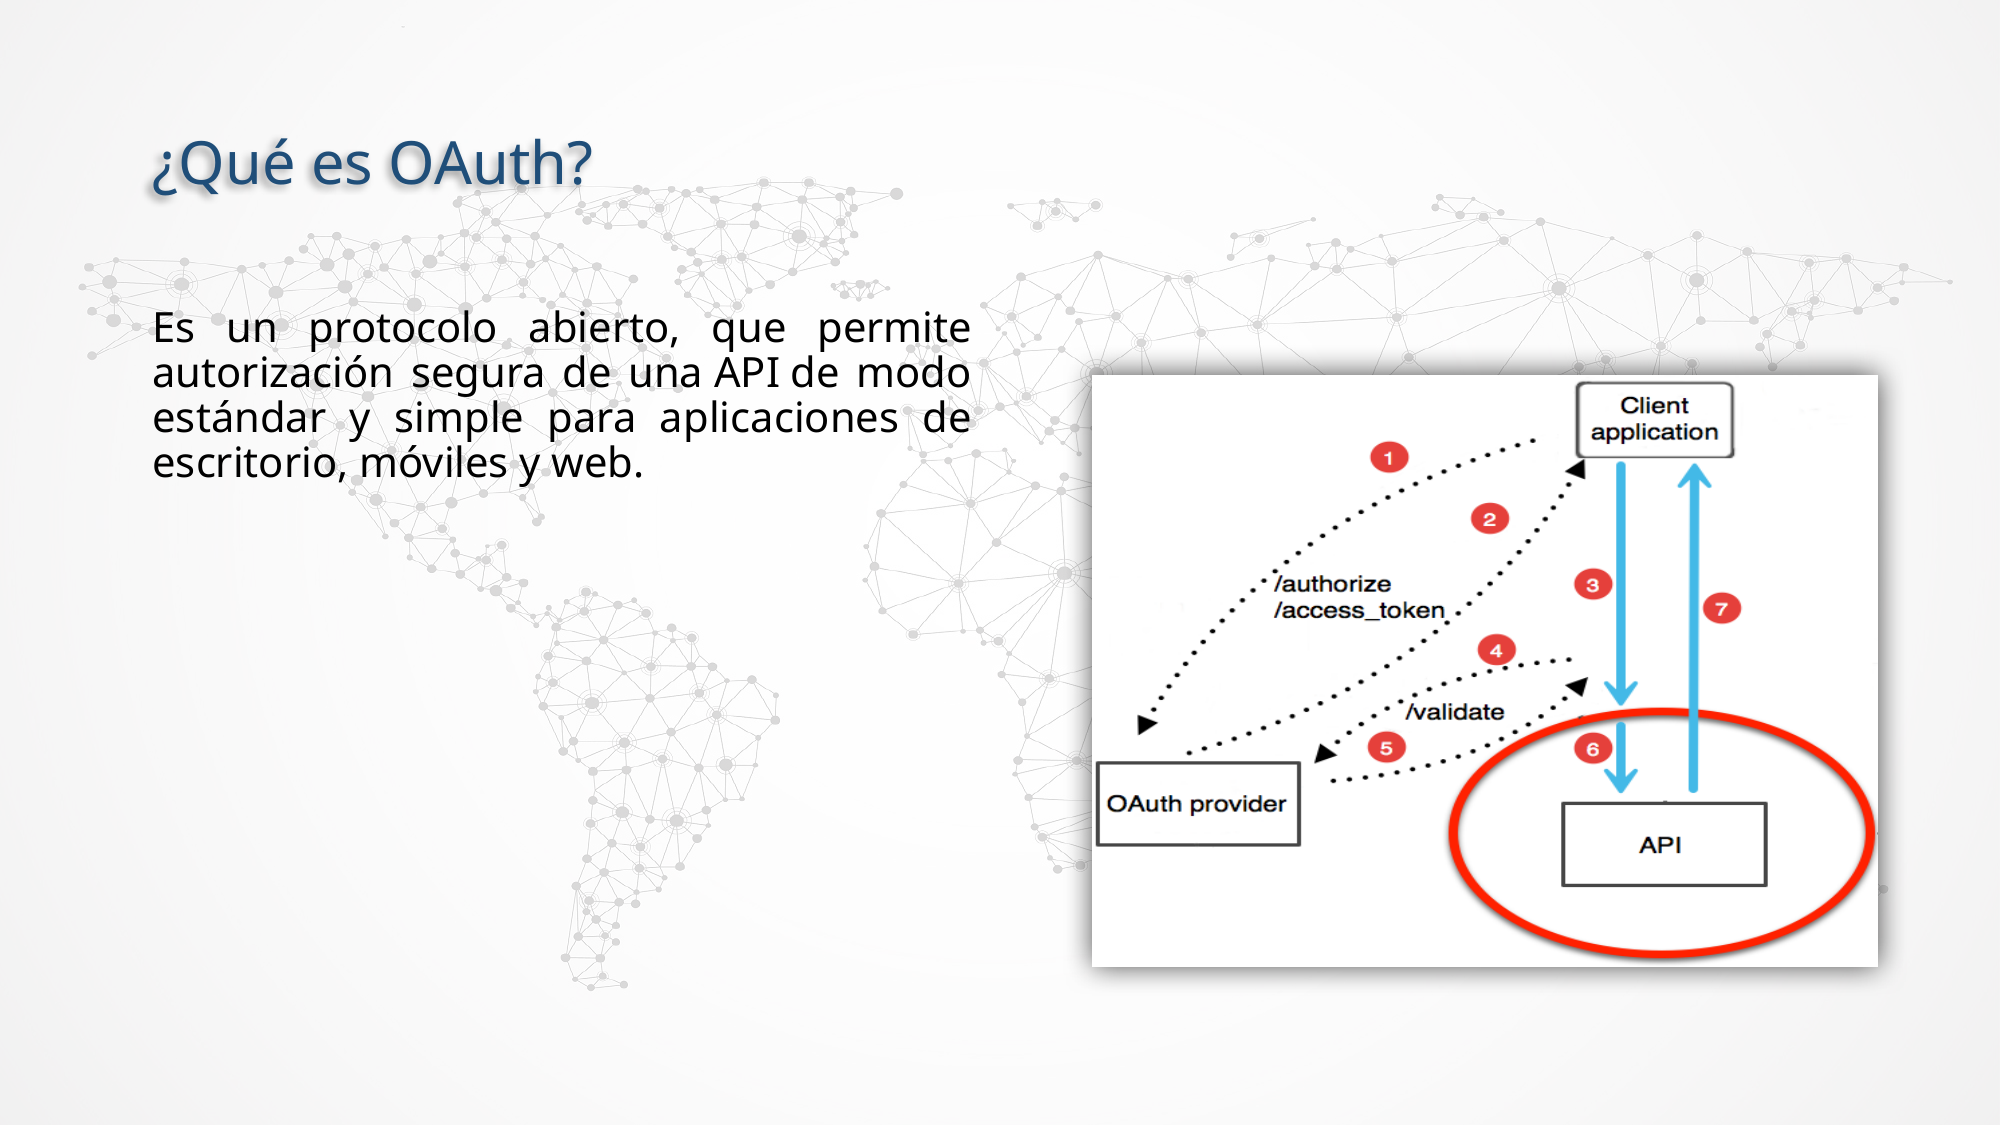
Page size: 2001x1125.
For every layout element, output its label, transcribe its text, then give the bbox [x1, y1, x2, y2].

picture [1090, 374, 1878, 972]
title ¿Qué es OAuth? [137, 59, 1863, 278]
list Es un protocolo abierto, que permite autorización segura de una API de modo estándar y simple para aplicaciones de escritorio, móviles y web. [137, 299, 988, 1014]
